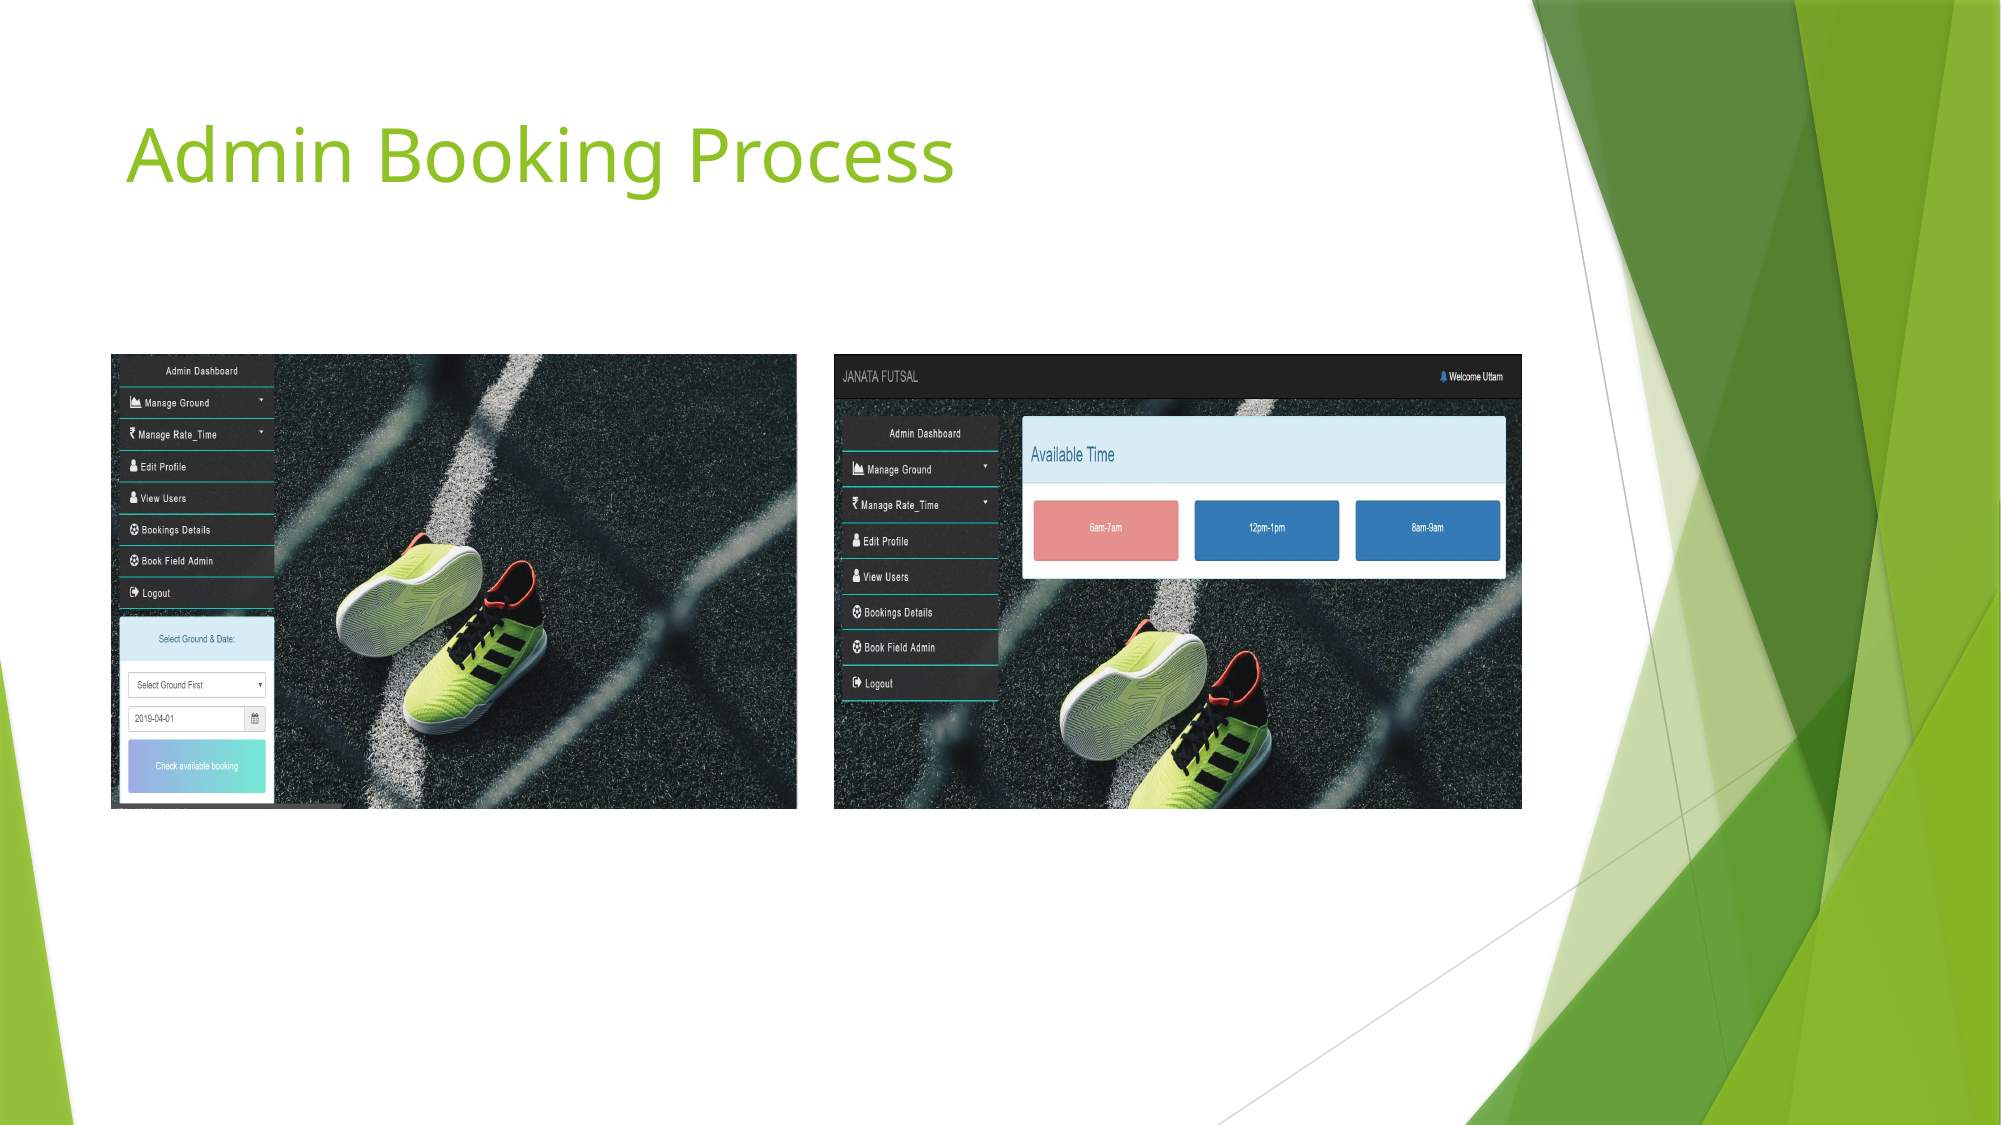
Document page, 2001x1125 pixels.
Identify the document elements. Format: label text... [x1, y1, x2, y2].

title Admin Booking Process [111, 99, 1522, 317]
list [834, 353, 1522, 809]
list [110, 353, 798, 809]
